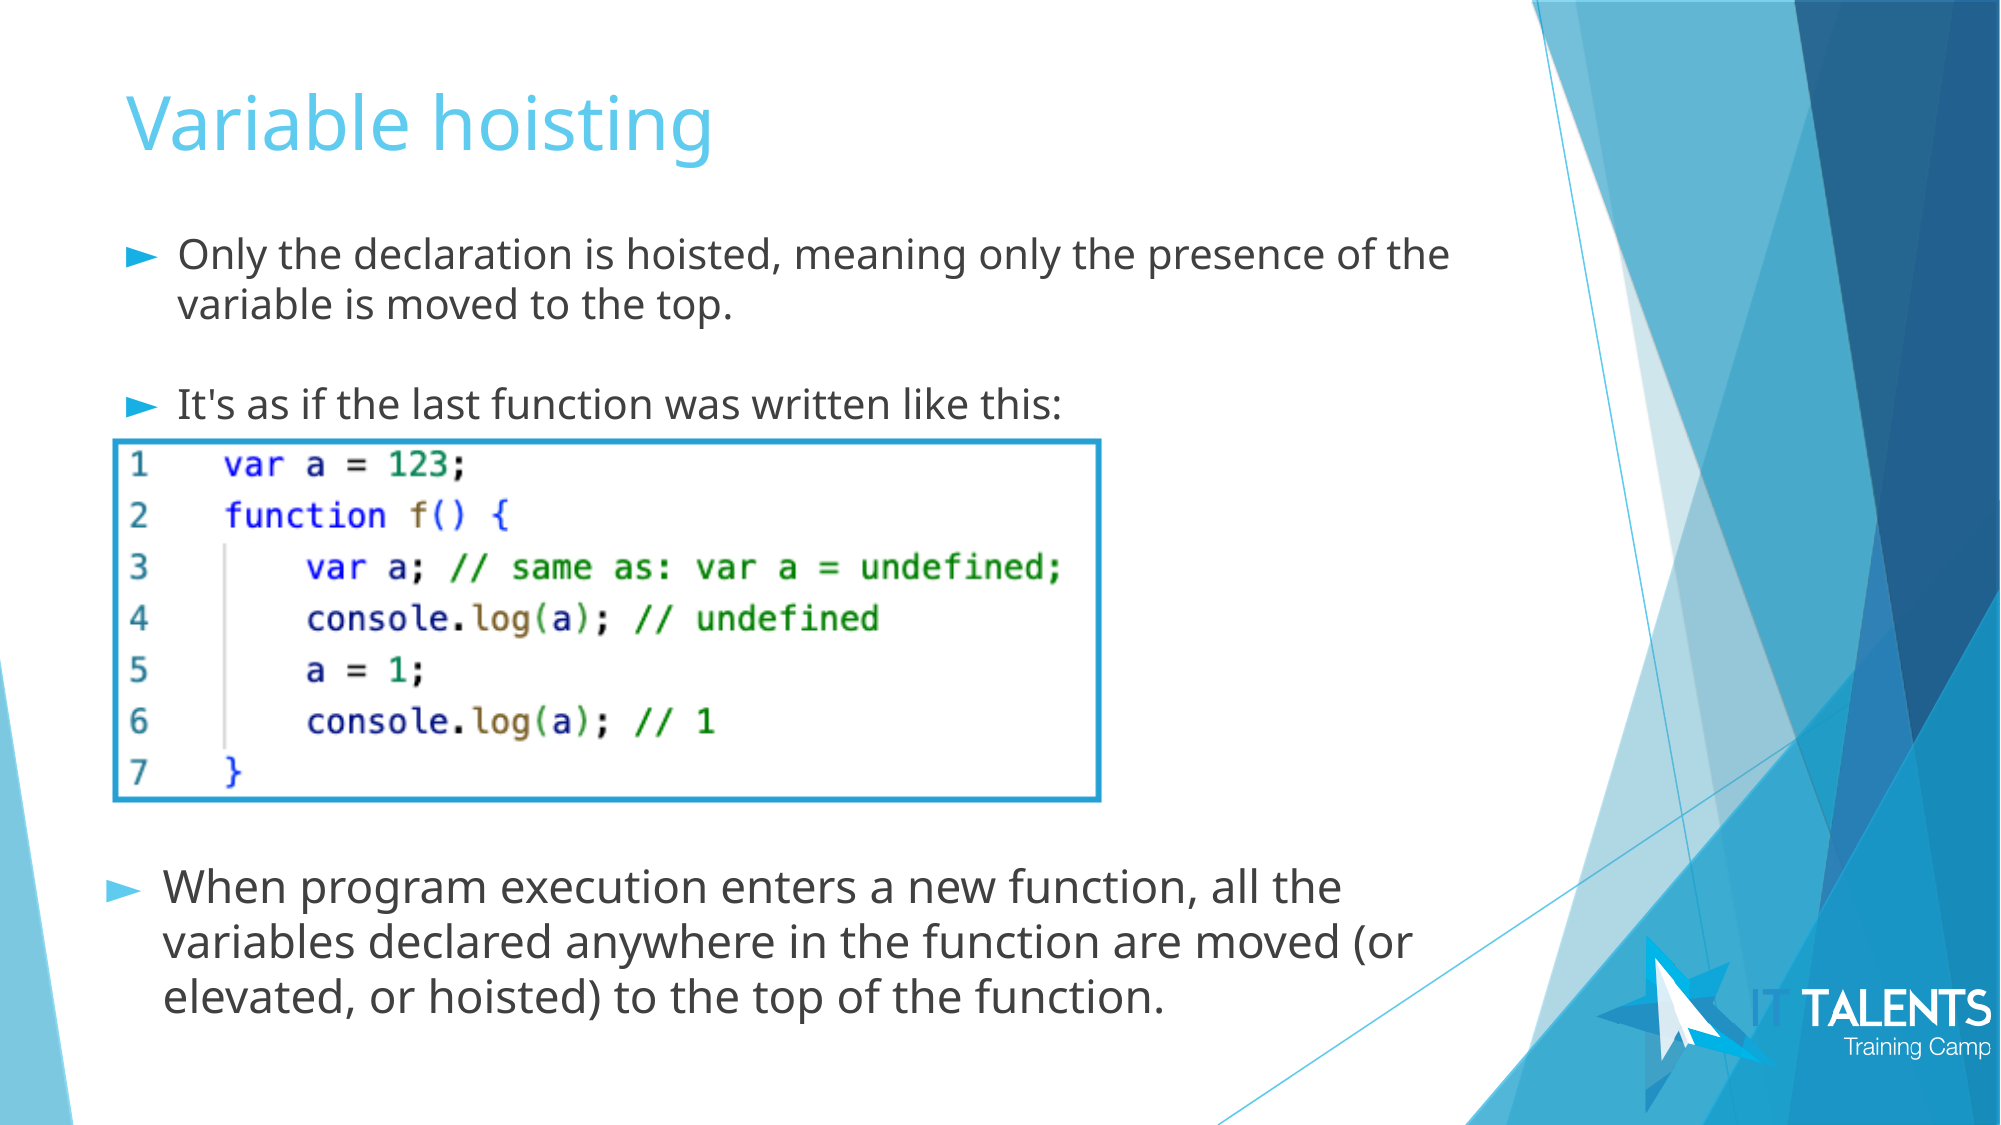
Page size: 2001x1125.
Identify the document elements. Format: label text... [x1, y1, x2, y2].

text_box Variable hoisting [111, 68, 1522, 220]
picture [1596, 935, 1991, 1113]
text_box When program execution enters a new function, all the variables declared anywhere in the function are moved (or elevated, or hoisted) to the top of the function. [91, 850, 1502, 1068]
text_box Only the declaration is hoisted, meaning only the presence of the variable is moved to the top. It's as if the last function was written like this: [111, 220, 1522, 437]
picture [110, 437, 1109, 808]
